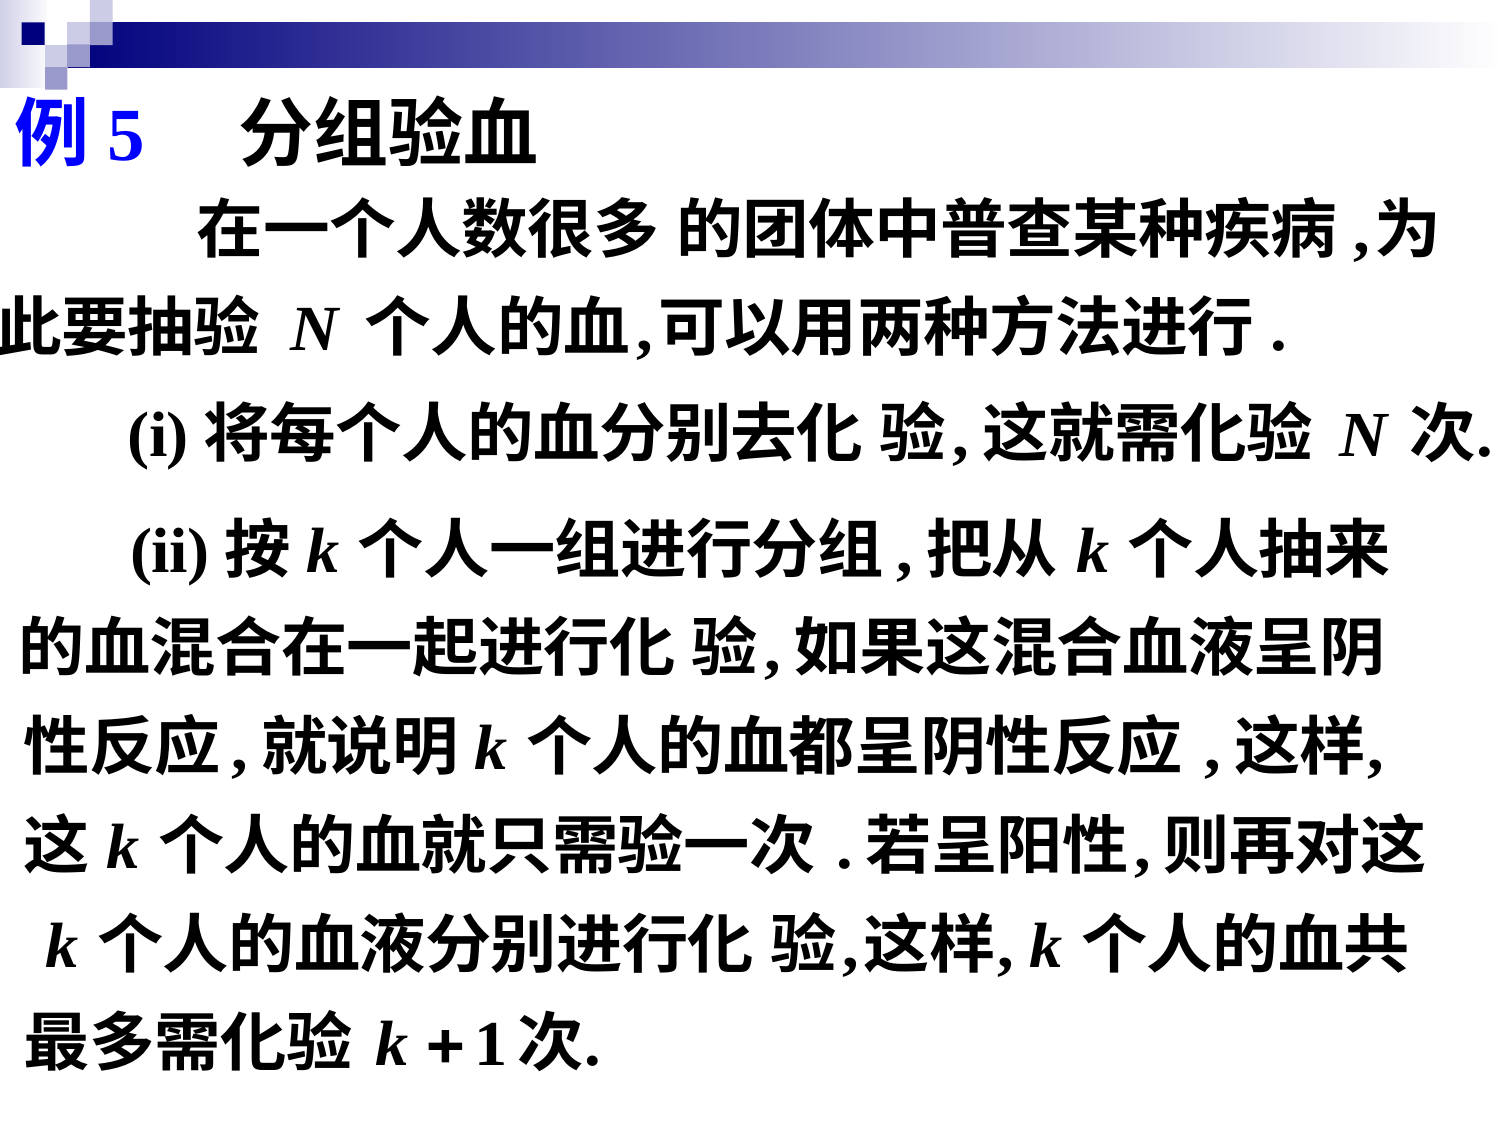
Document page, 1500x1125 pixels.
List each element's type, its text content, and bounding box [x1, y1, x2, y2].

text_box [0, 196, 1445, 369]
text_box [106, 397, 1495, 478]
text_box 例5 分组验血 [0, 78, 618, 183]
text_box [22, 515, 1436, 1086]
